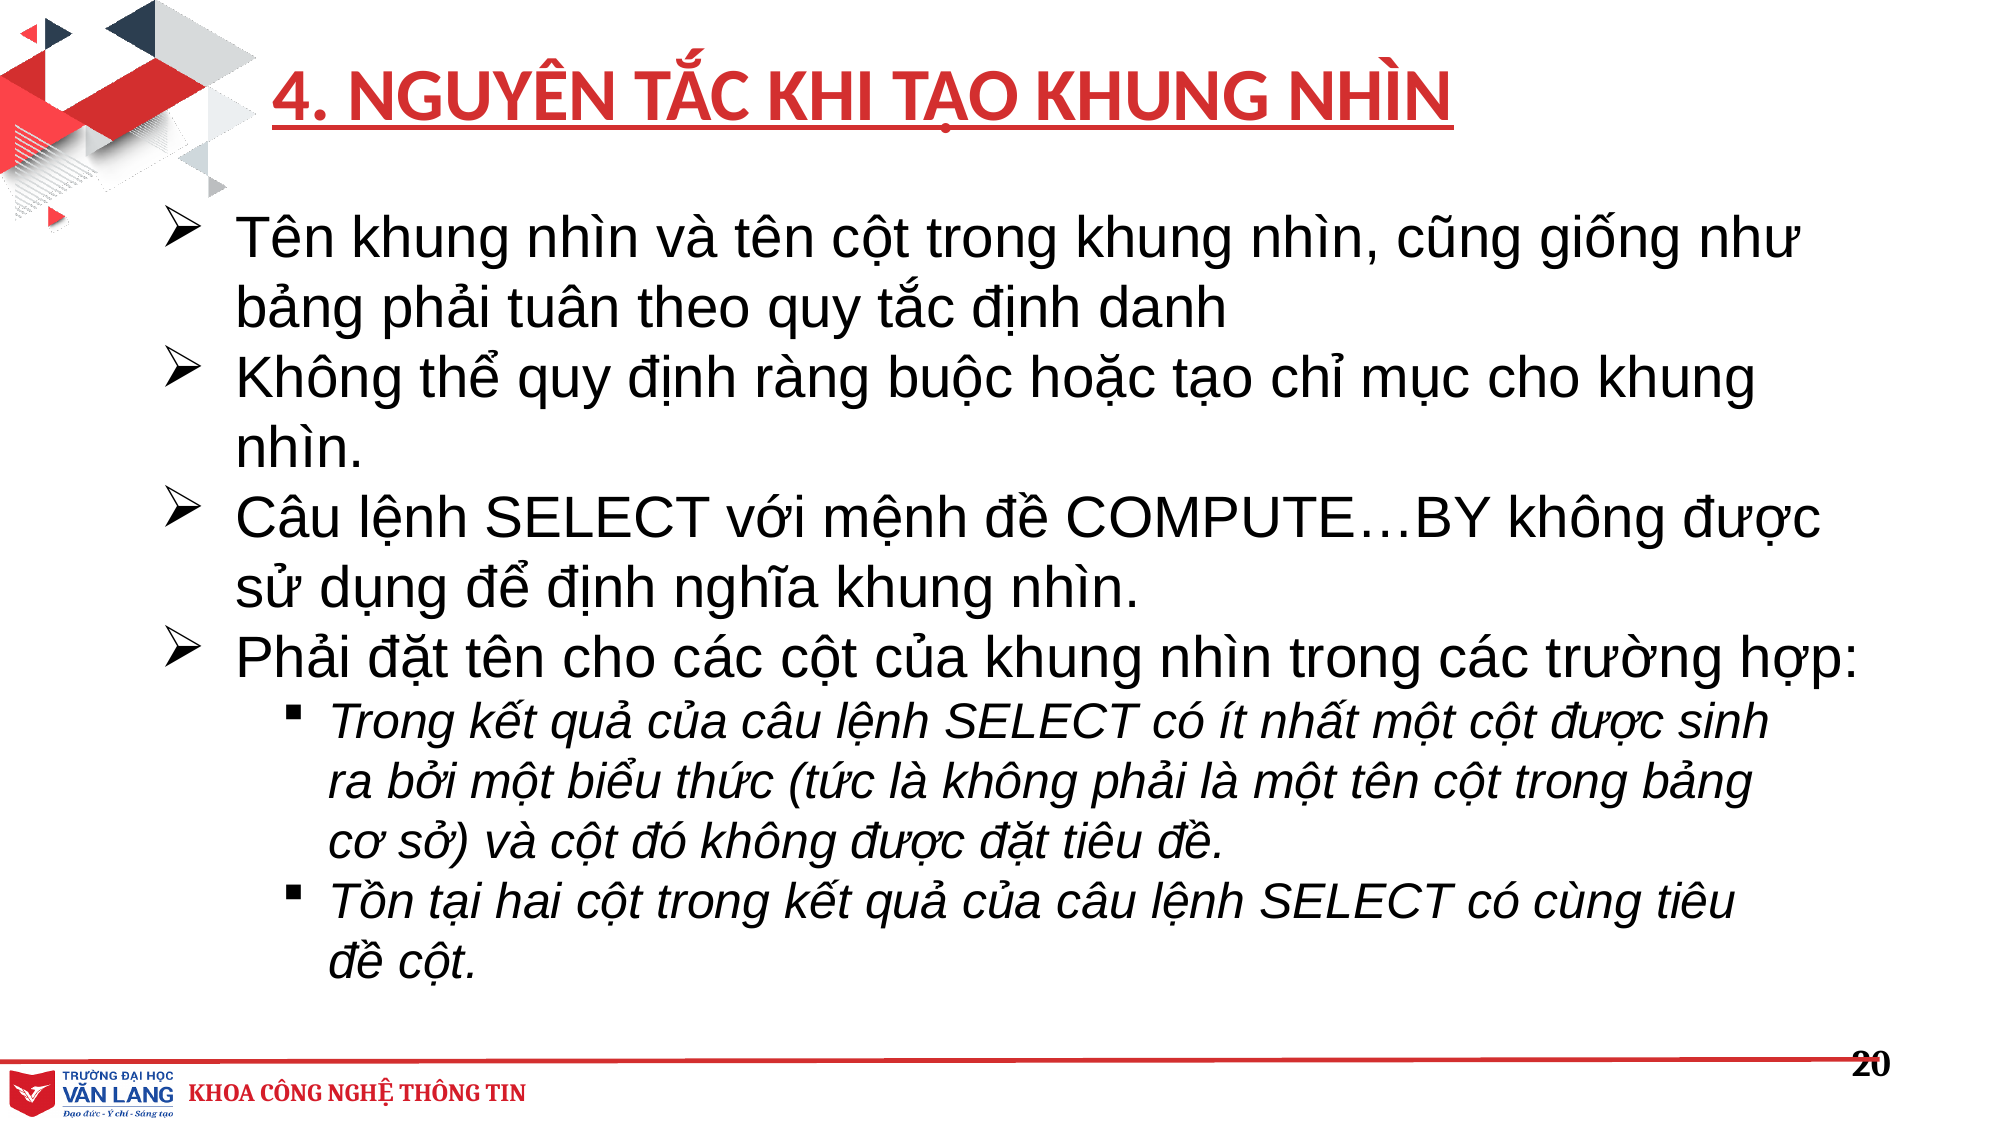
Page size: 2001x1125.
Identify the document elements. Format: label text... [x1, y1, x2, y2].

picture [8, 1069, 173, 1118]
picture [0, 0, 256, 233]
text_box Tên khung nhìn và tên cột trong khung nhìn, cũng giống như bảng phải tuân theo quy tắc định danh Không thể quy định ràng buộc hoặc tạo chỉ mục cho khung nhìn. Câu lệnh SELECT với mệnh đề COMPUTE…BY không được sử dụng để định nghĩa khung nhìn. Phải đặt tên cho các cột của khung nhìn trong các trường hợp: Trong kết quả của câu lệnh SELECT có ít nhất một cột được sinh ra bởi một biểu thức (tức là không phải là một tên cột trong bảng cơ sở) và cột đó không được đặt tiêu đề. Tồn tại hai cột trong kết quả của câu lệnh SELECT có cùng tiêu đề cột. [145, 191, 1900, 1056]
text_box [250, 38, 1476, 157]
